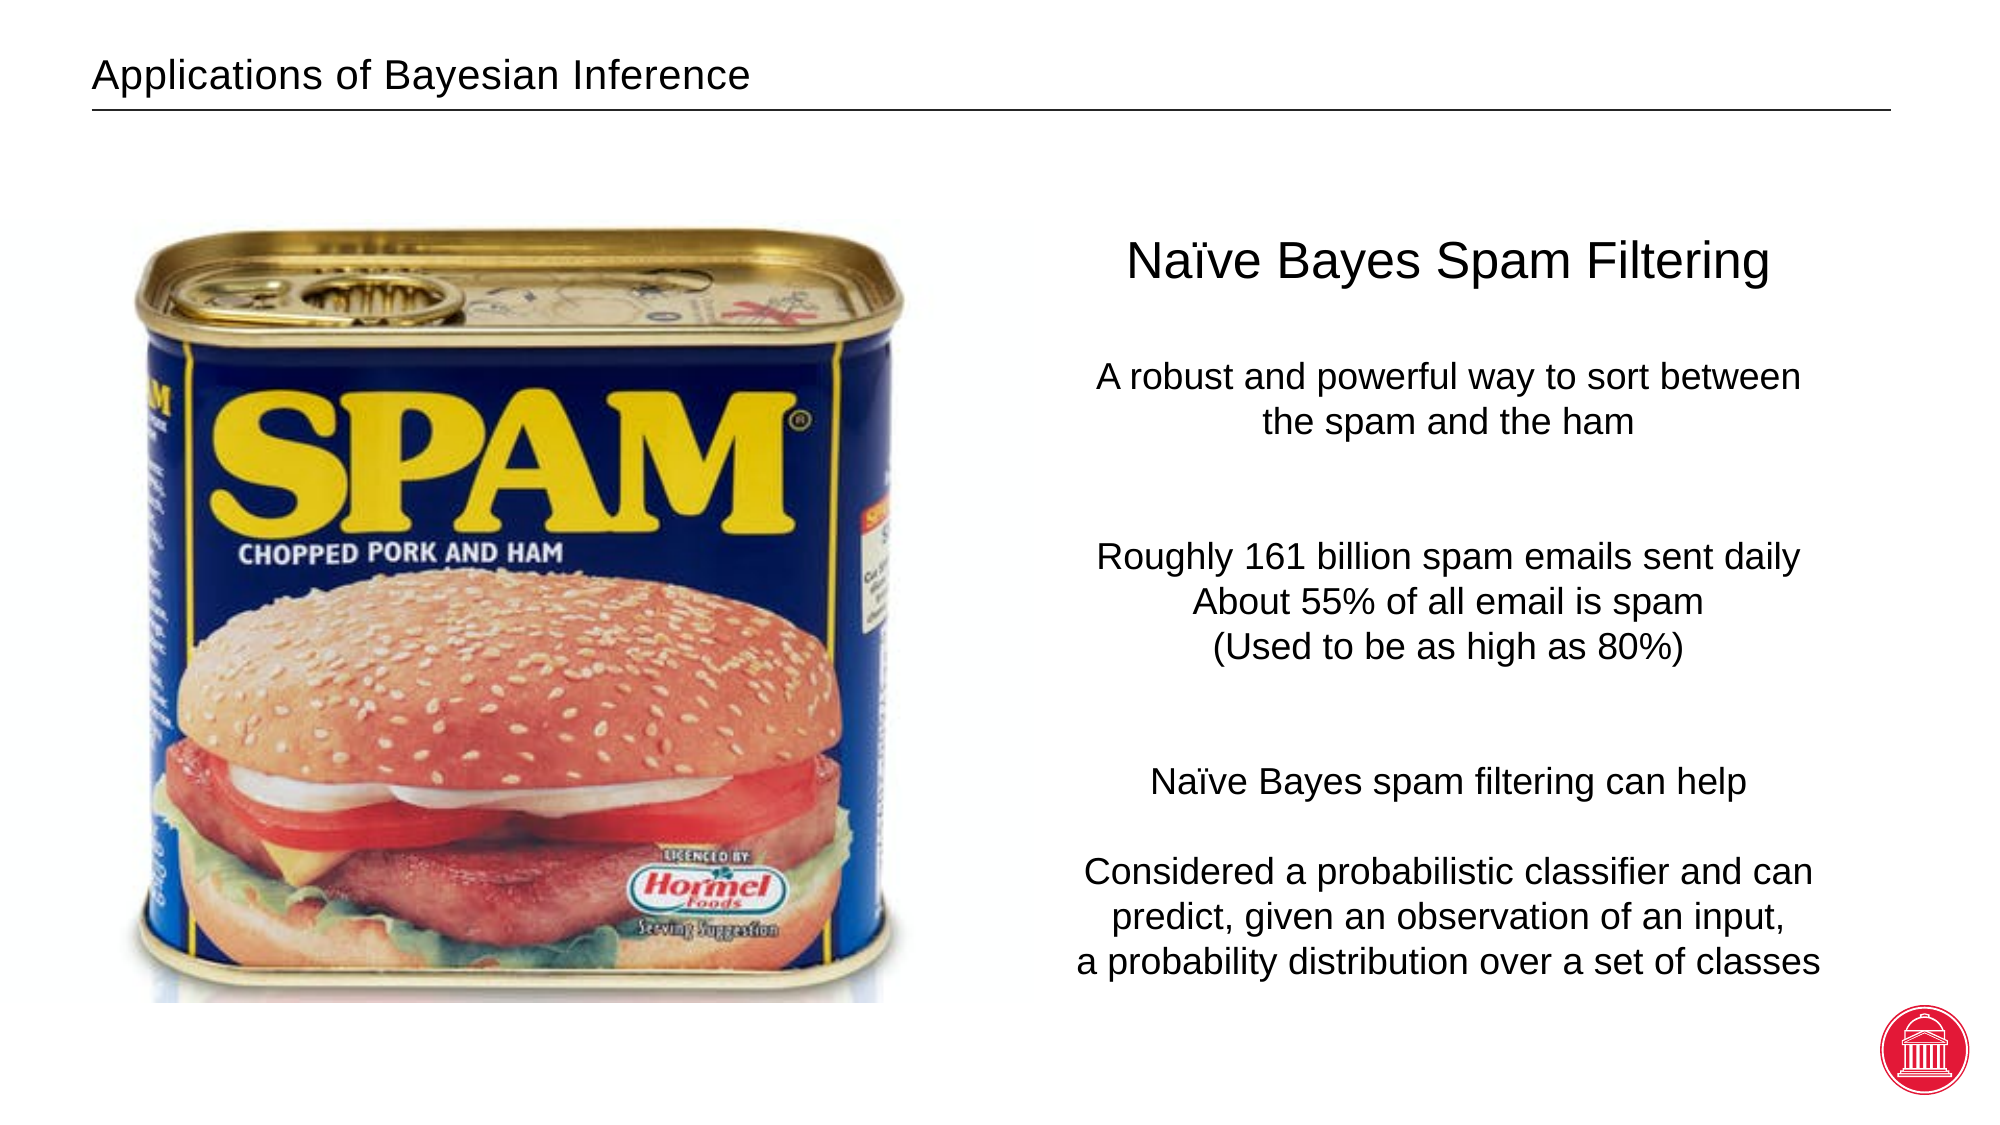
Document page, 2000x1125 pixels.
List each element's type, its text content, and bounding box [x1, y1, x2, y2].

text_box Naïve Bayes Spam Filtering A robust and powerful way to sort between the spam and the ham Roughly 161 billion spam emails sent daily About 55% of all email is spam (Used to be as high as 80%) Naïve Bayes spam filtering can help Considered a probabilistic classifier and can predict, given an observation of an input, a probability distribution over a set of classes [1055, 219, 1842, 1035]
title Applications of Bayesian Inference [91, 42, 1892, 110]
picture [0, 219, 1034, 1003]
